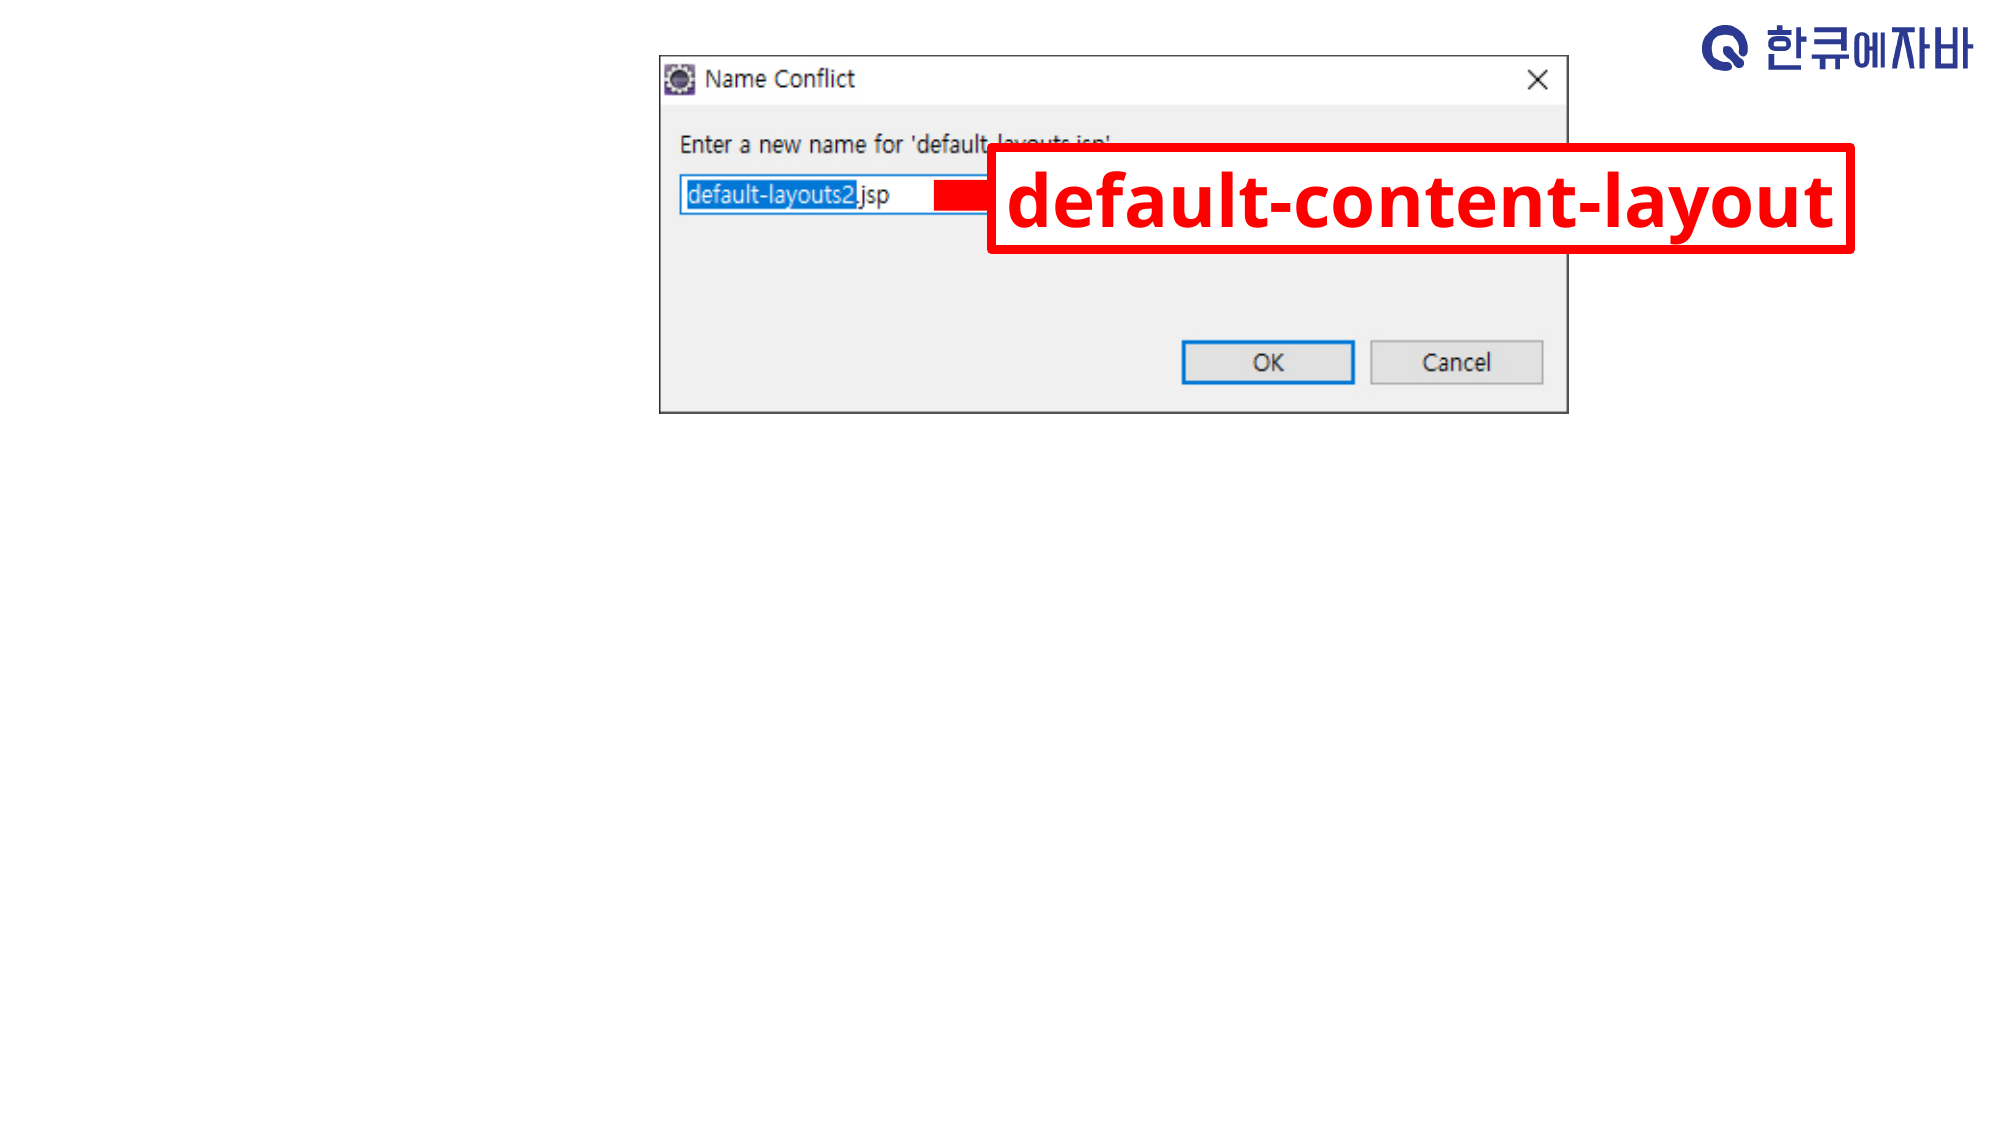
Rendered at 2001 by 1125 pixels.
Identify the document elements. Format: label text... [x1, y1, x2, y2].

picture [1702, 24, 1977, 81]
text_box default-content-layout [1569, 147, 1851, 250]
picture [659, 55, 1569, 414]
